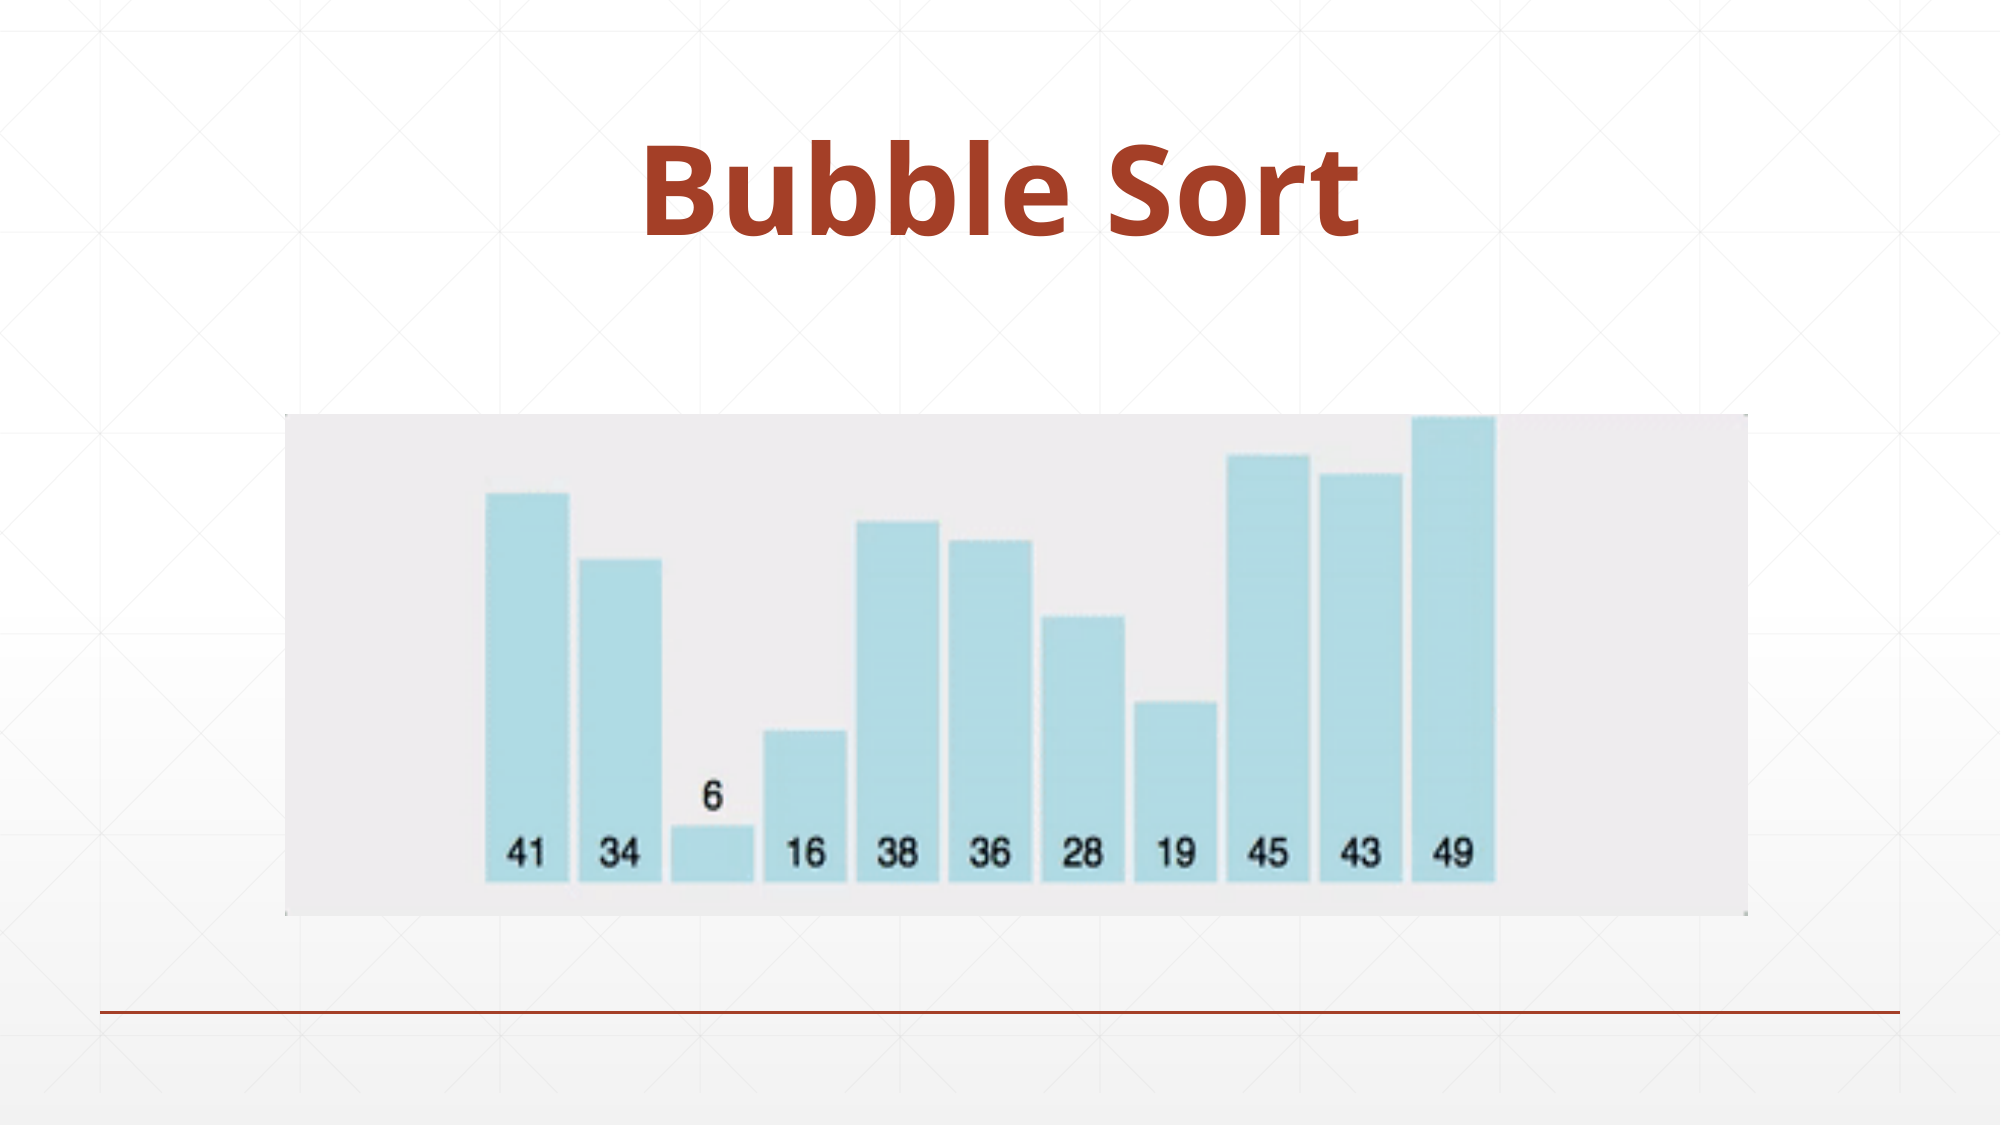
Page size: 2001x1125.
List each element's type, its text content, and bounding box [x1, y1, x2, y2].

picture [284, 414, 1748, 917]
title Bubble Sort [212, 82, 1788, 271]
